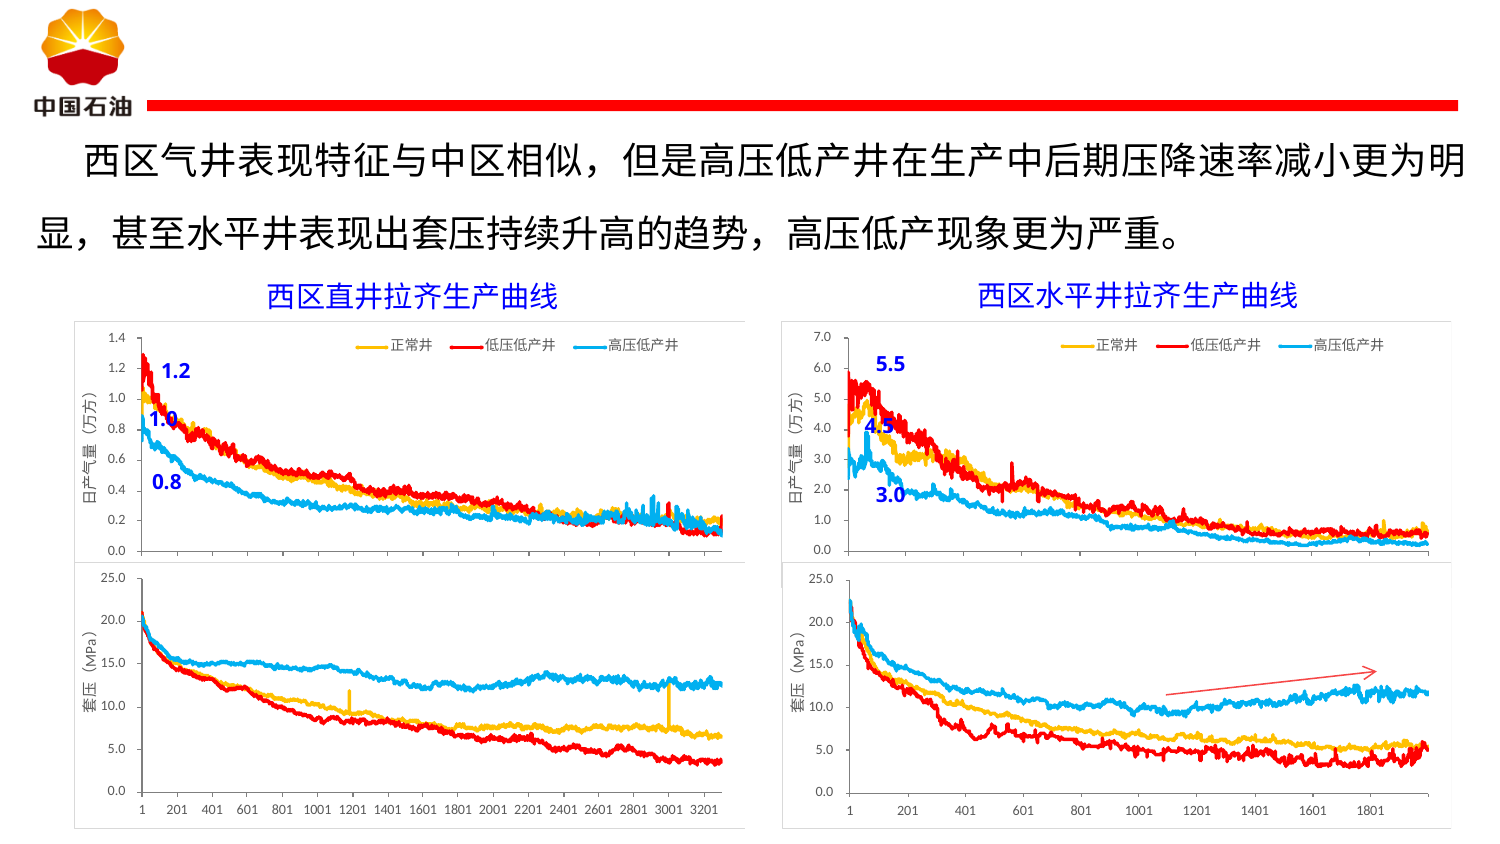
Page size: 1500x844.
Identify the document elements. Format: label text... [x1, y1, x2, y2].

picture [780, 320, 1452, 829]
text_box 西区直井拉齐生产曲线 [113, 262, 713, 319]
text_box 西区气井表现特征与中区相似，但是高压低产井在生产中后期压降速率减小更为明显，甚至水平井表现出套压持续升高的趋势，高压低产现象更为严重。 [21, 103, 1481, 262]
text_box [1165, 671, 1378, 696]
text_box 西区水平井拉齐生产曲线 [838, 262, 1438, 319]
picture [73, 320, 746, 829]
picture [32, 8, 133, 103]
